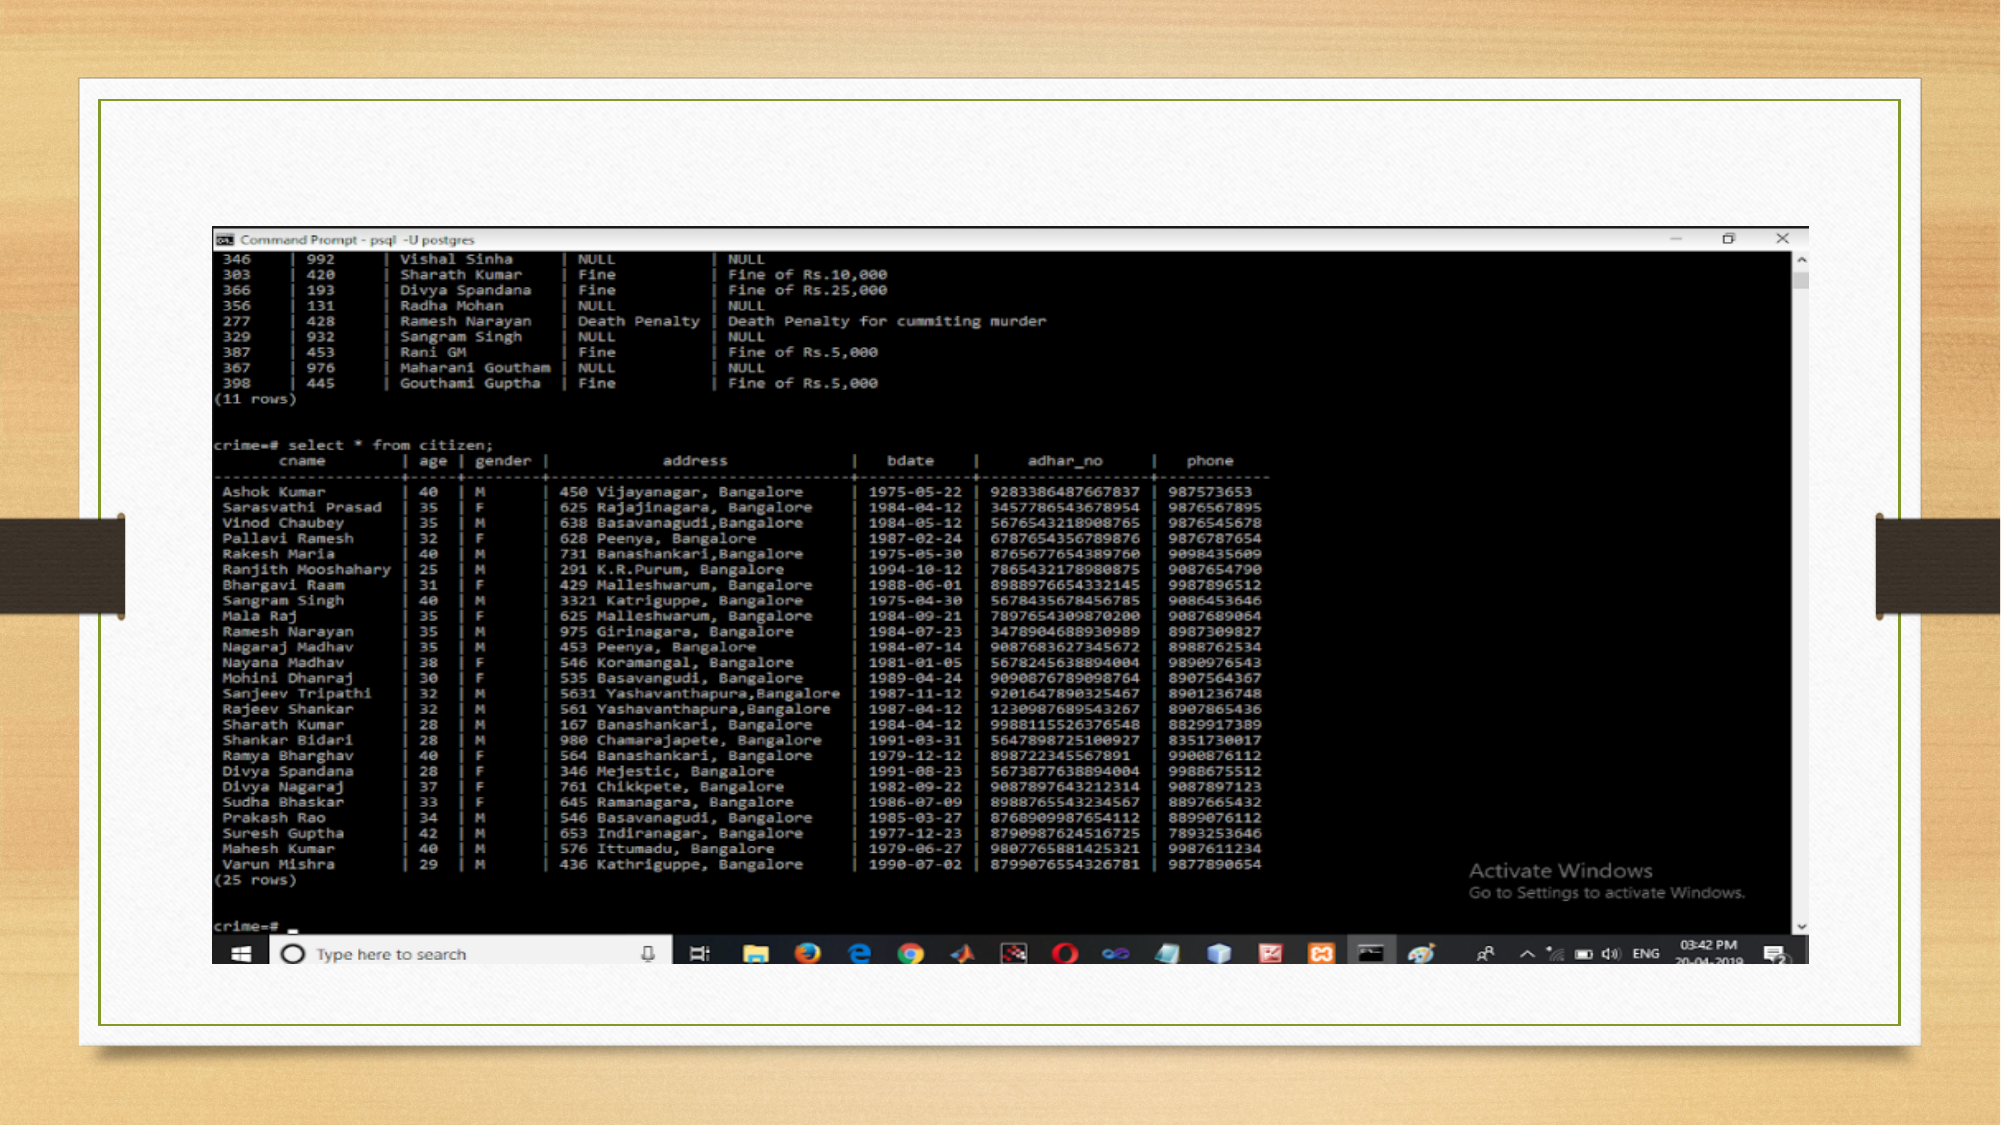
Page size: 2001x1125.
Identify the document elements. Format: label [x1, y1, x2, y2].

list [212, 225, 1809, 964]
picture [0, 0, 2001, 1125]
